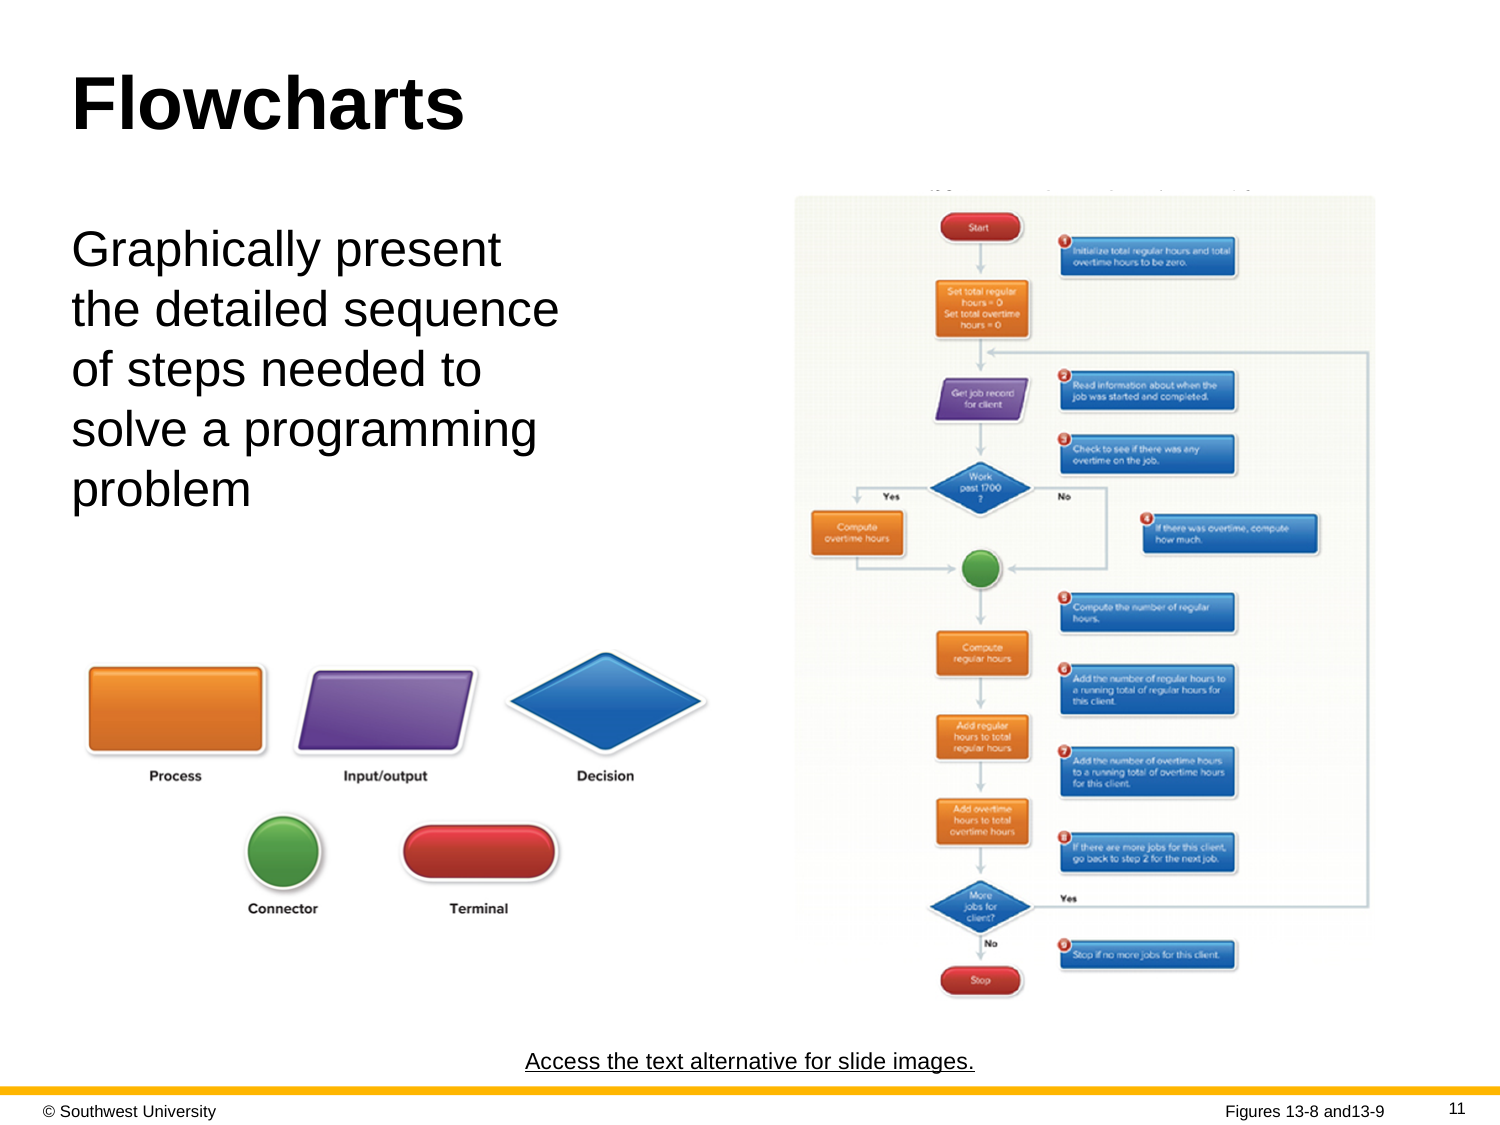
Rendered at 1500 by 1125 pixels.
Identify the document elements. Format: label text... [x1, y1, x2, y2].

slide_number 11 [1415, 1094, 1474, 1122]
picture [793, 190, 1376, 1001]
title Flowcharts [56, 38, 1444, 173]
list Access the text alternative for slide images. [480, 1038, 1020, 1082]
list Graphically present the detailed sequence of steps needed to solve a programming problem [56, 209, 599, 537]
picture [81, 649, 713, 915]
list Figures 13-8 and13-9 [256, 1096, 1400, 1125]
